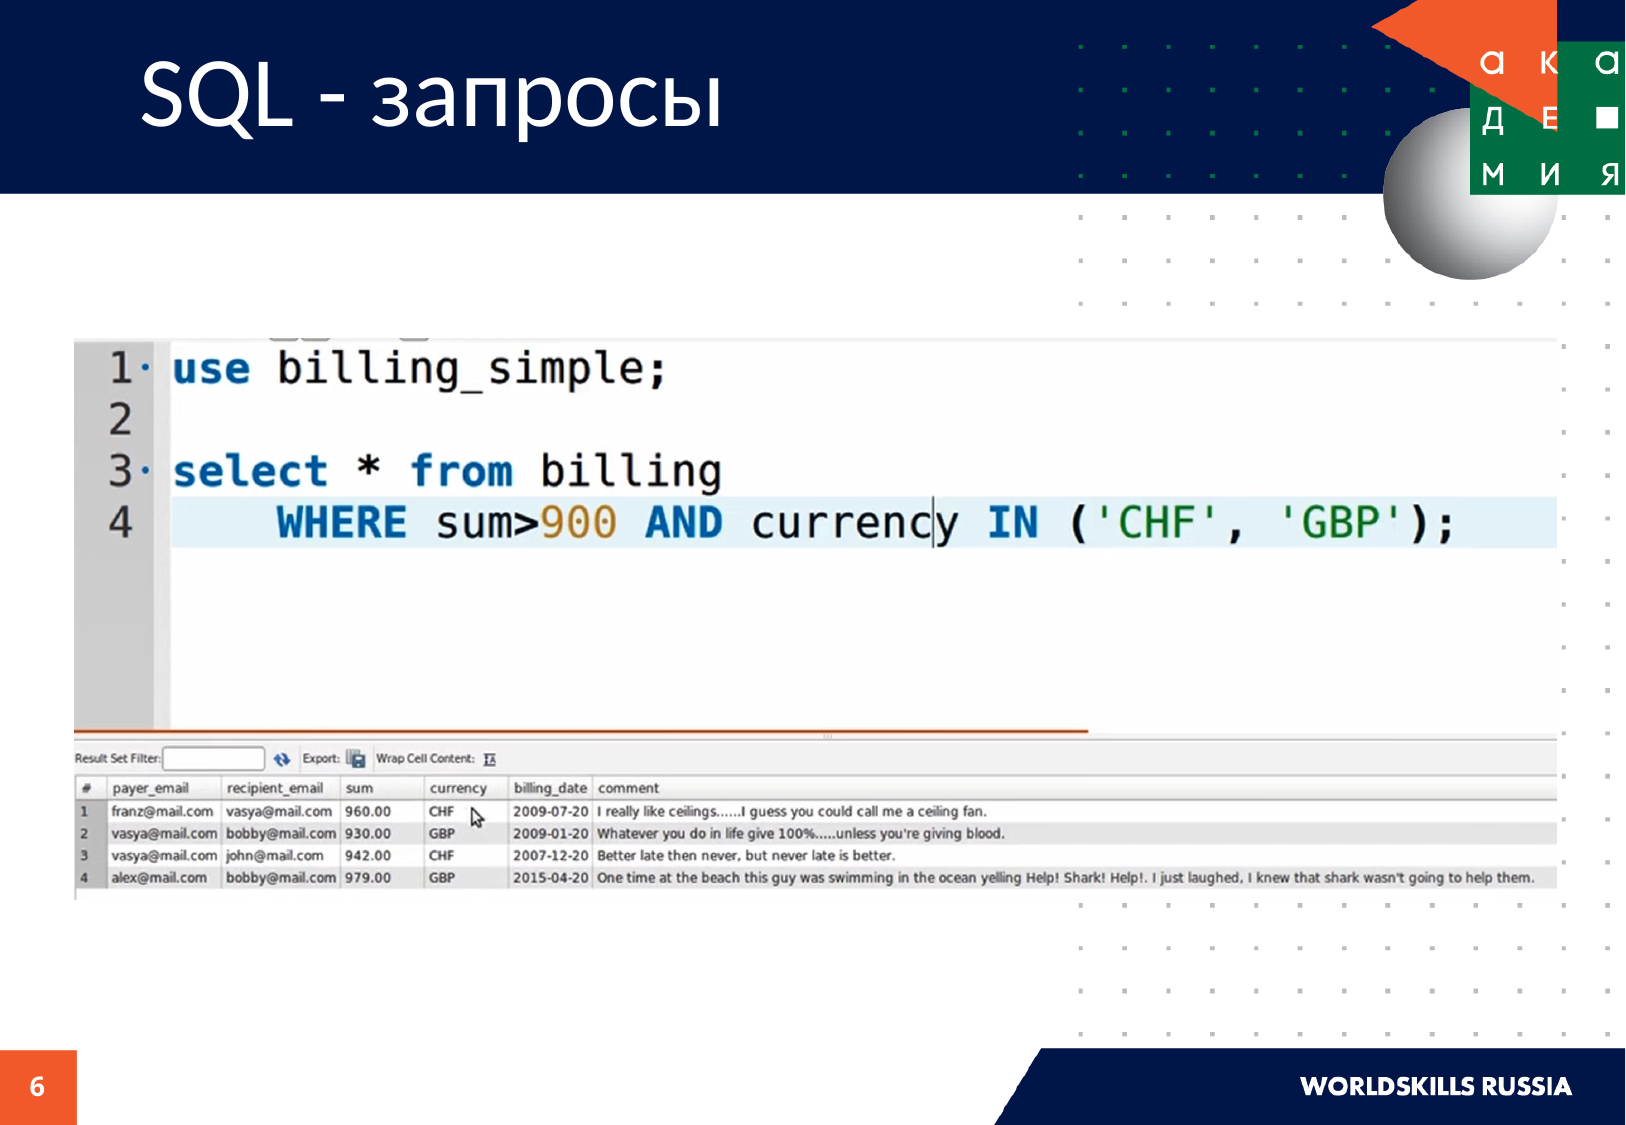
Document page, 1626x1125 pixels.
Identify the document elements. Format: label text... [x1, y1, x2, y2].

text_box SQL - запросы [0, 33, 1047, 189]
picture [0, 0, 1626, 1125]
slide_number 6 [0, 1050, 75, 1125]
